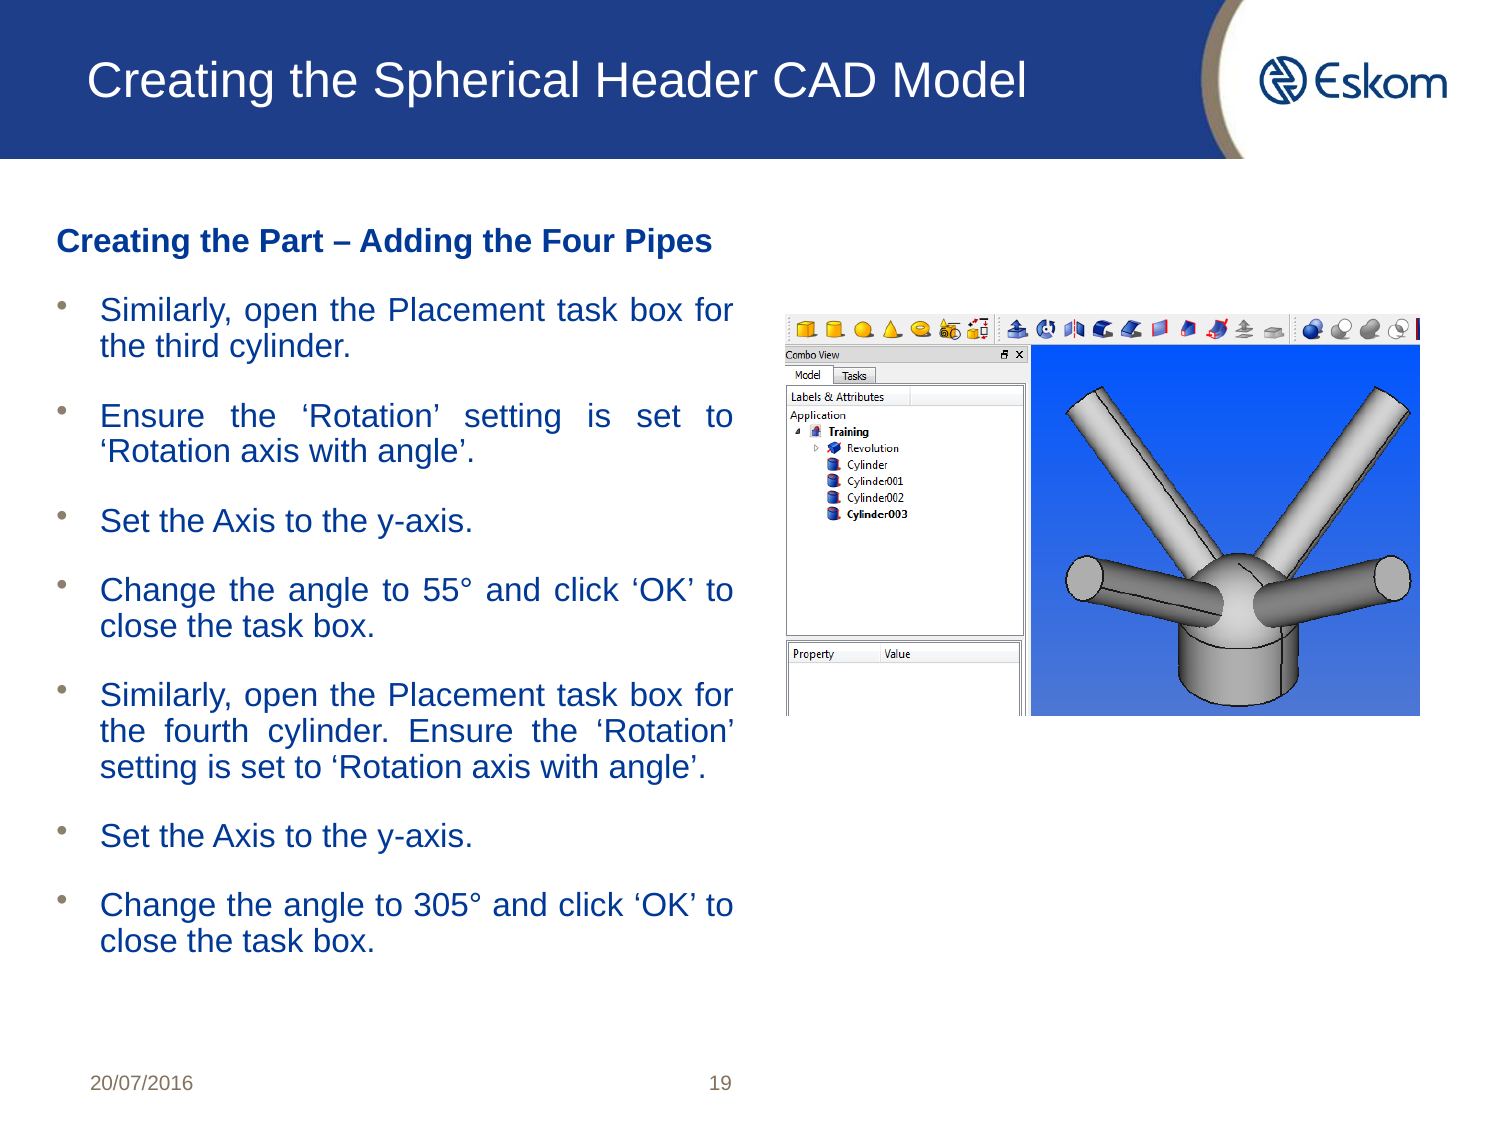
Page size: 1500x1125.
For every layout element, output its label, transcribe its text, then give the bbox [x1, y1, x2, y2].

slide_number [75, 1058, 361, 1103]
title Creating the Spherical Header CAD Model [71, 27, 1142, 137]
picture [0, 0, 1246, 159]
picture [785, 314, 1421, 717]
list Creating the Part – Adding the Four Pipes Similarly, open the Placement task box for the third cylinder. Ensure the ‘Rotation’ setting is set to ‘Rotation axis with angle’. Set the Axis to the y-axis. Change the angle to 55° and click ‘OK’ to close the task box. Similarly, open the Placement task box for the fourth cylinder. Ensure the ‘Rotation’ setting is set to ‘Rotation axis with angle’. Set the Axis to the y-axis. Change the angle to 305° and click ‘OK’ to close the task box. [41, 216, 750, 1045]
slide_number 19 [643, 1058, 798, 1103]
picture [1257, 55, 1450, 105]
